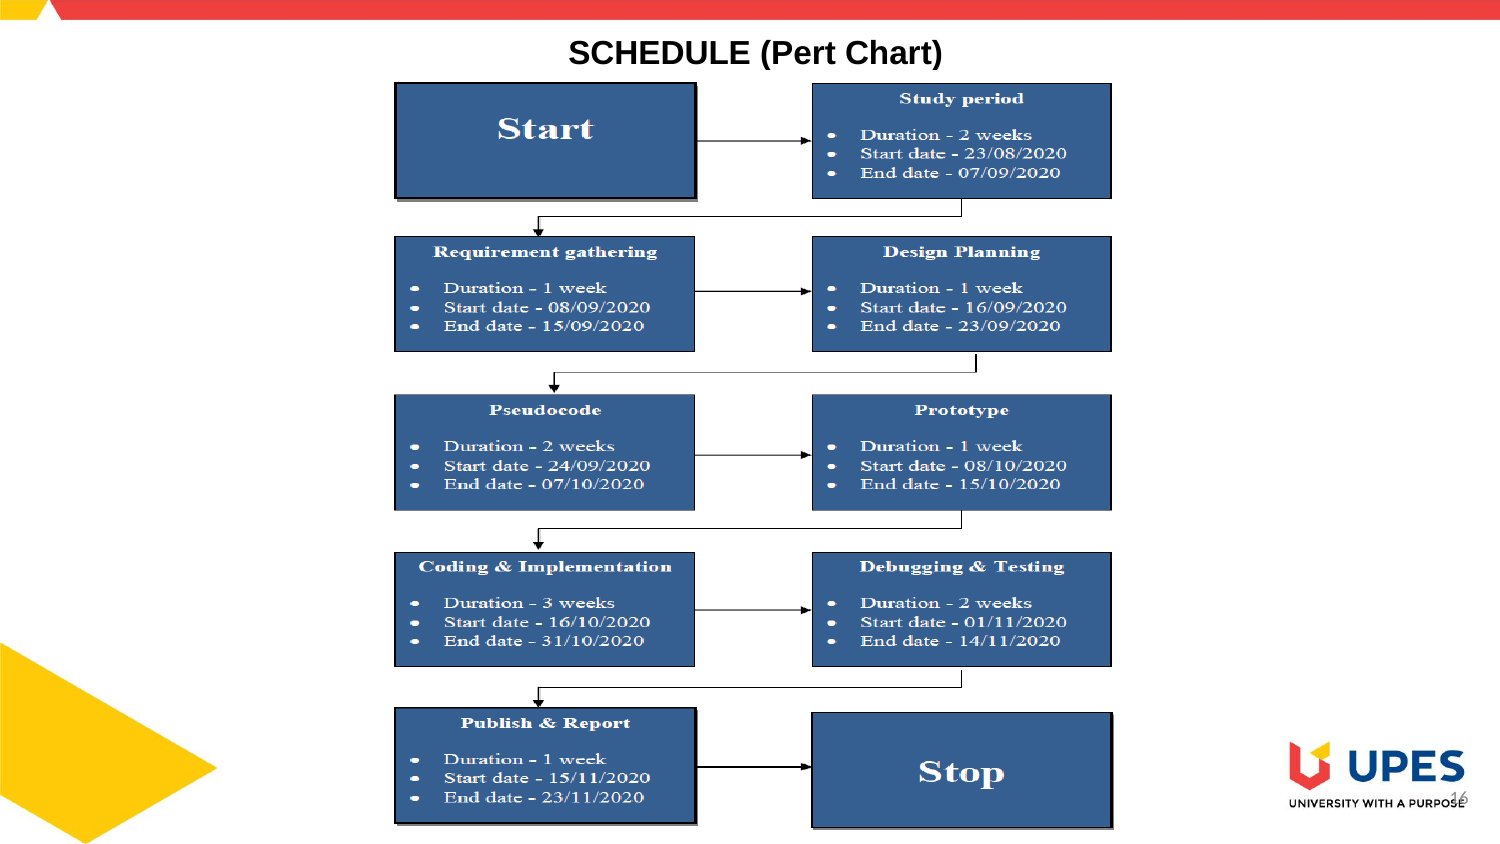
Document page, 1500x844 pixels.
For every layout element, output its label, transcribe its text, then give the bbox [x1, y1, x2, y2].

text_box SCHEDULE (Pert Chart) [433, 23, 1078, 68]
slide_number 16 [1389, 764, 1480, 830]
picture [0, 0, 1500, 844]
